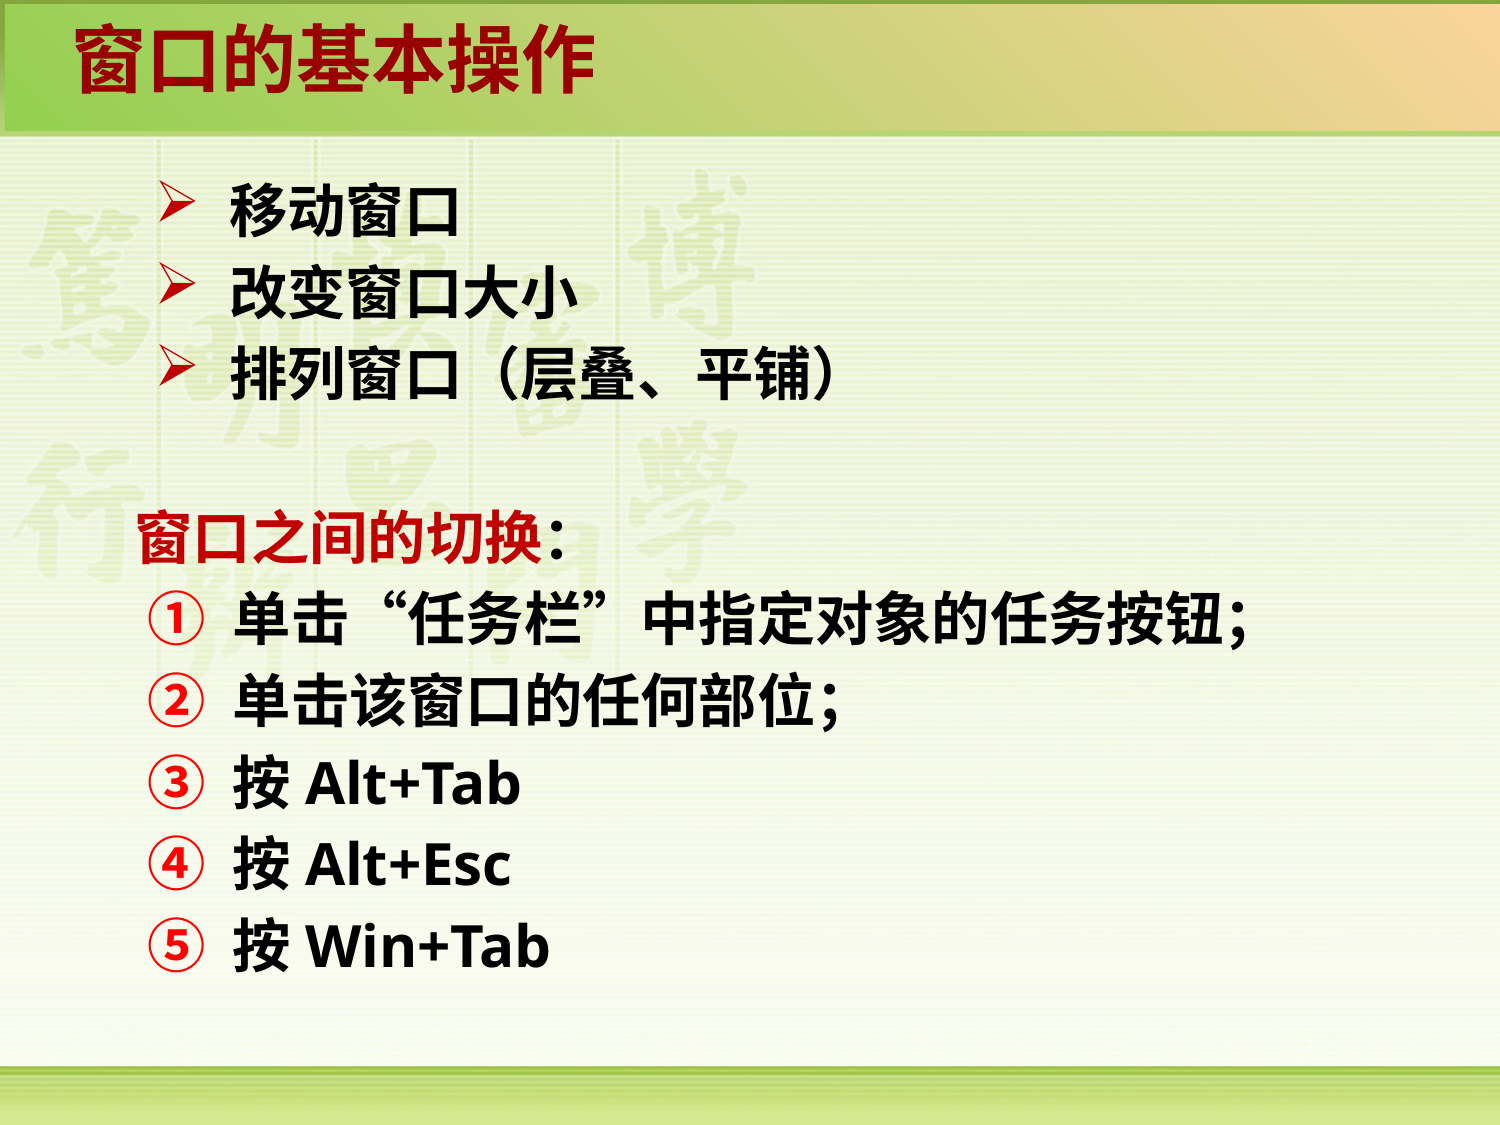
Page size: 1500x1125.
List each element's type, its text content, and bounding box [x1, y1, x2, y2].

slide_number [1074, 1025, 1388, 1100]
slide_number [112, 1025, 425, 1100]
picture [0, 0, 1500, 1125]
text_box 窗口的基本操作 [4, 4, 1500, 131]
text_box 移动窗口 改变窗口大小 排列窗口（层叠、平铺） 窗口之间的切换： ① 单击“任务栏”中指定对象的任务按钮； ② 单击该窗口的任何部位； ③ 按Alt+Tab ④ 按Alt+Esc ⑤ 按Win+Tab [17, 166, 1481, 1035]
